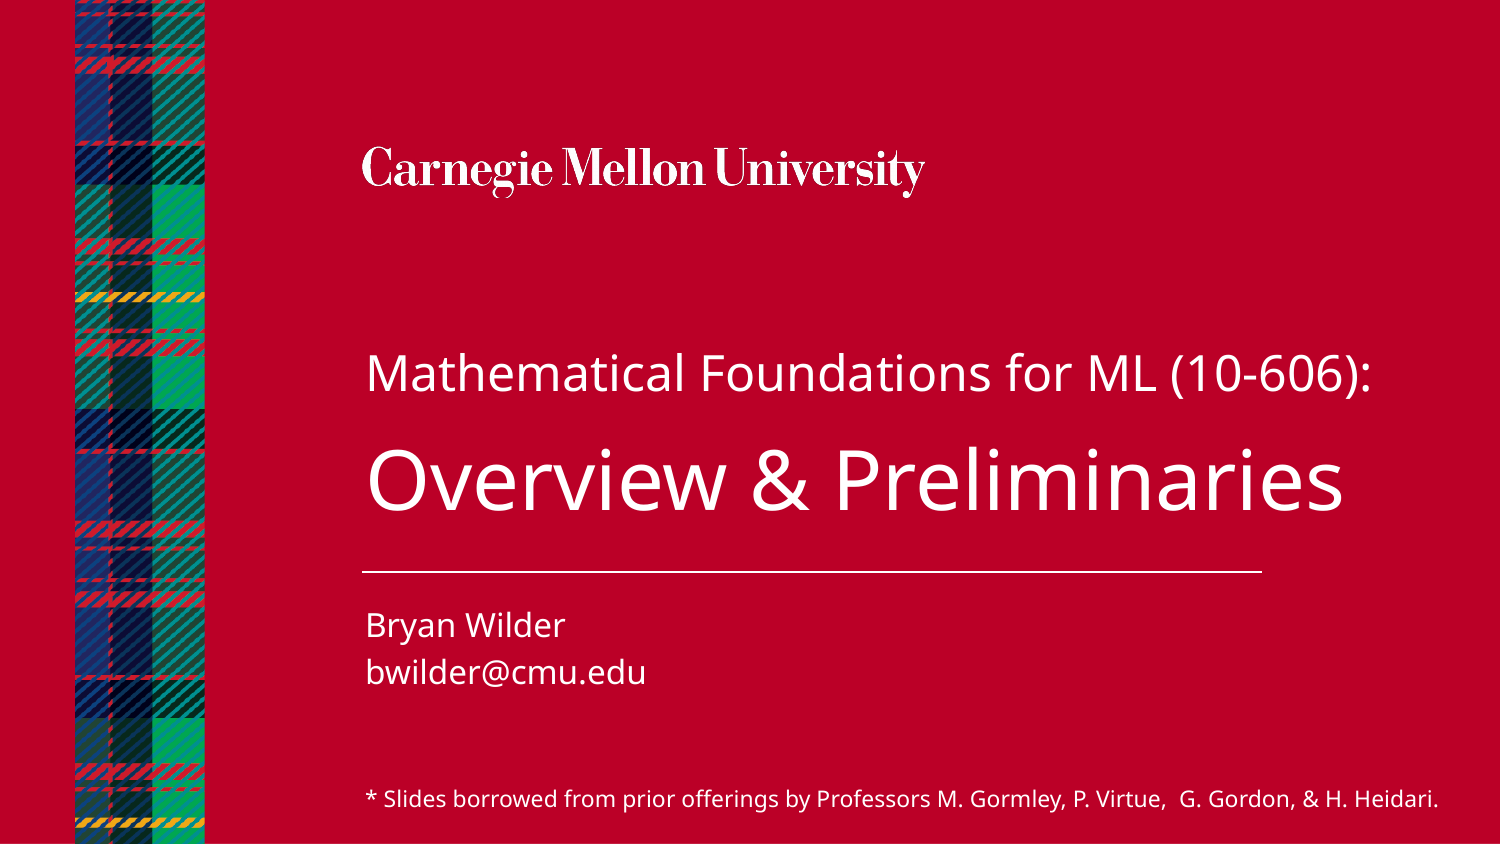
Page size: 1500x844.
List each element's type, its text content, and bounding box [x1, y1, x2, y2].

picture [362, 146, 925, 198]
text_box Mathematical Foundations for ML (10-606): Overview & Preliminaries [350, 334, 1466, 560]
text_box Bryan Wilder bwilder@cmu.edu [350, 596, 1213, 710]
picture [75, 0, 205, 844]
text_box * Slides borrowed from prior offerings by Professors M. Gormley, P. Virtue, G. Gordon, & H. Heidari. [349, 770, 1483, 826]
